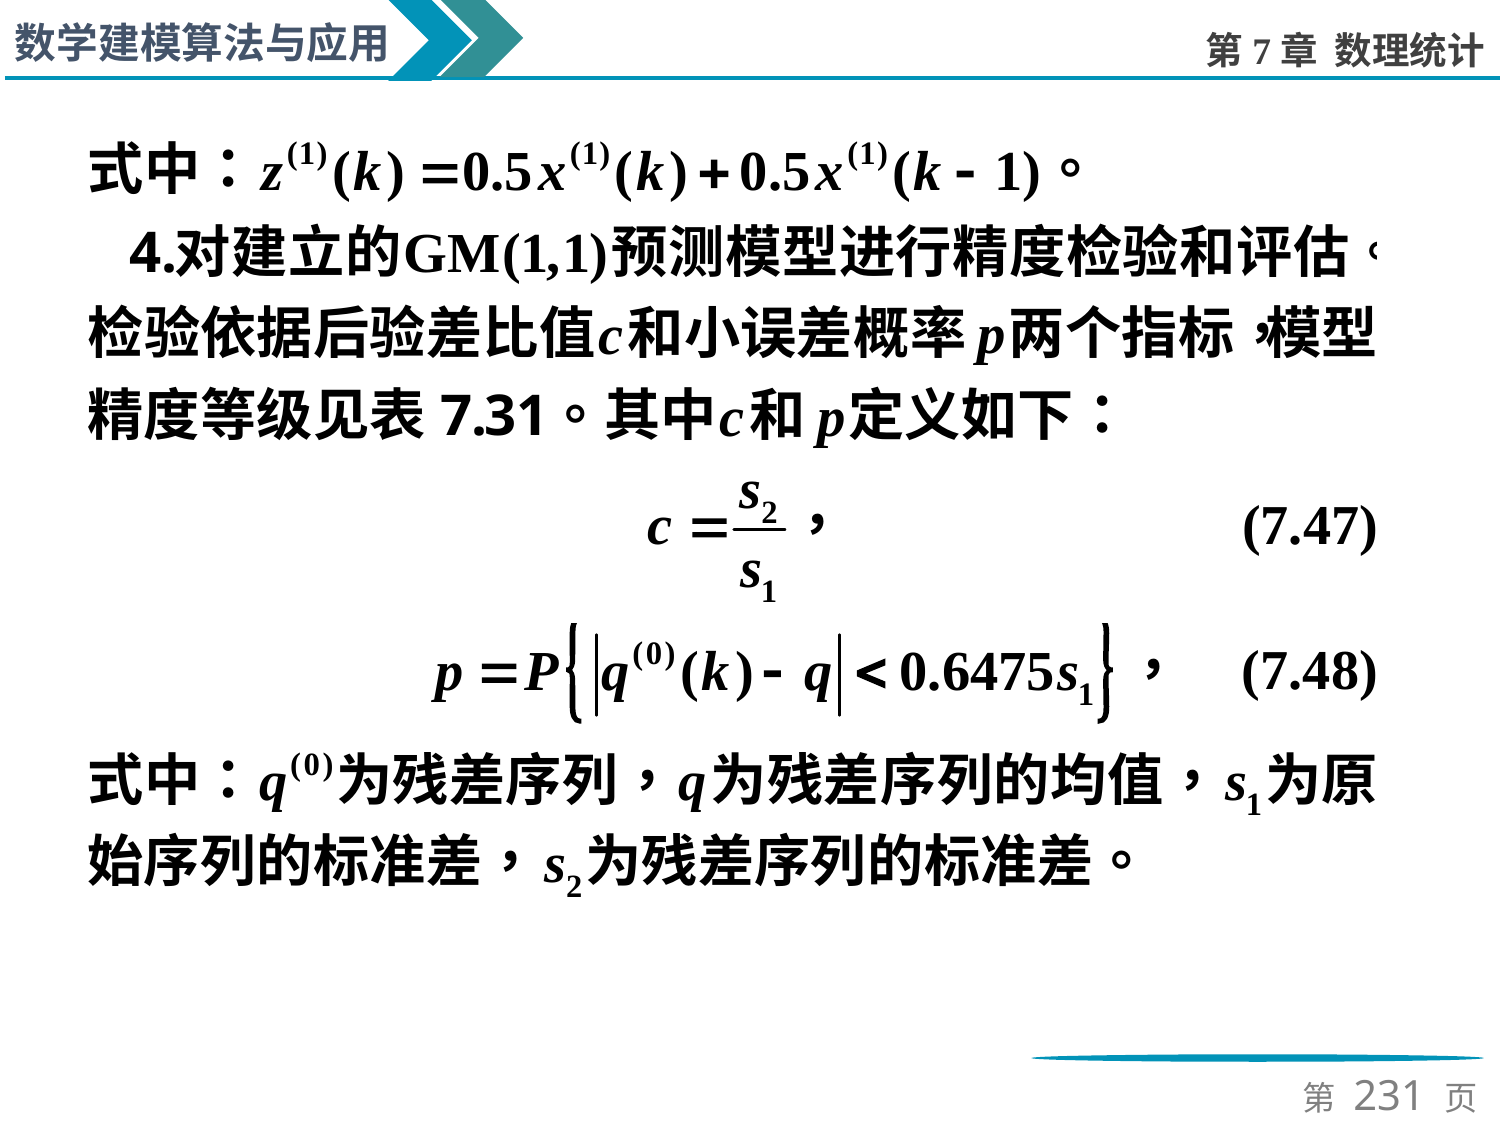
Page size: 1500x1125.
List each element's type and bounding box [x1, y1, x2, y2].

text_box [87, 131, 1377, 938]
